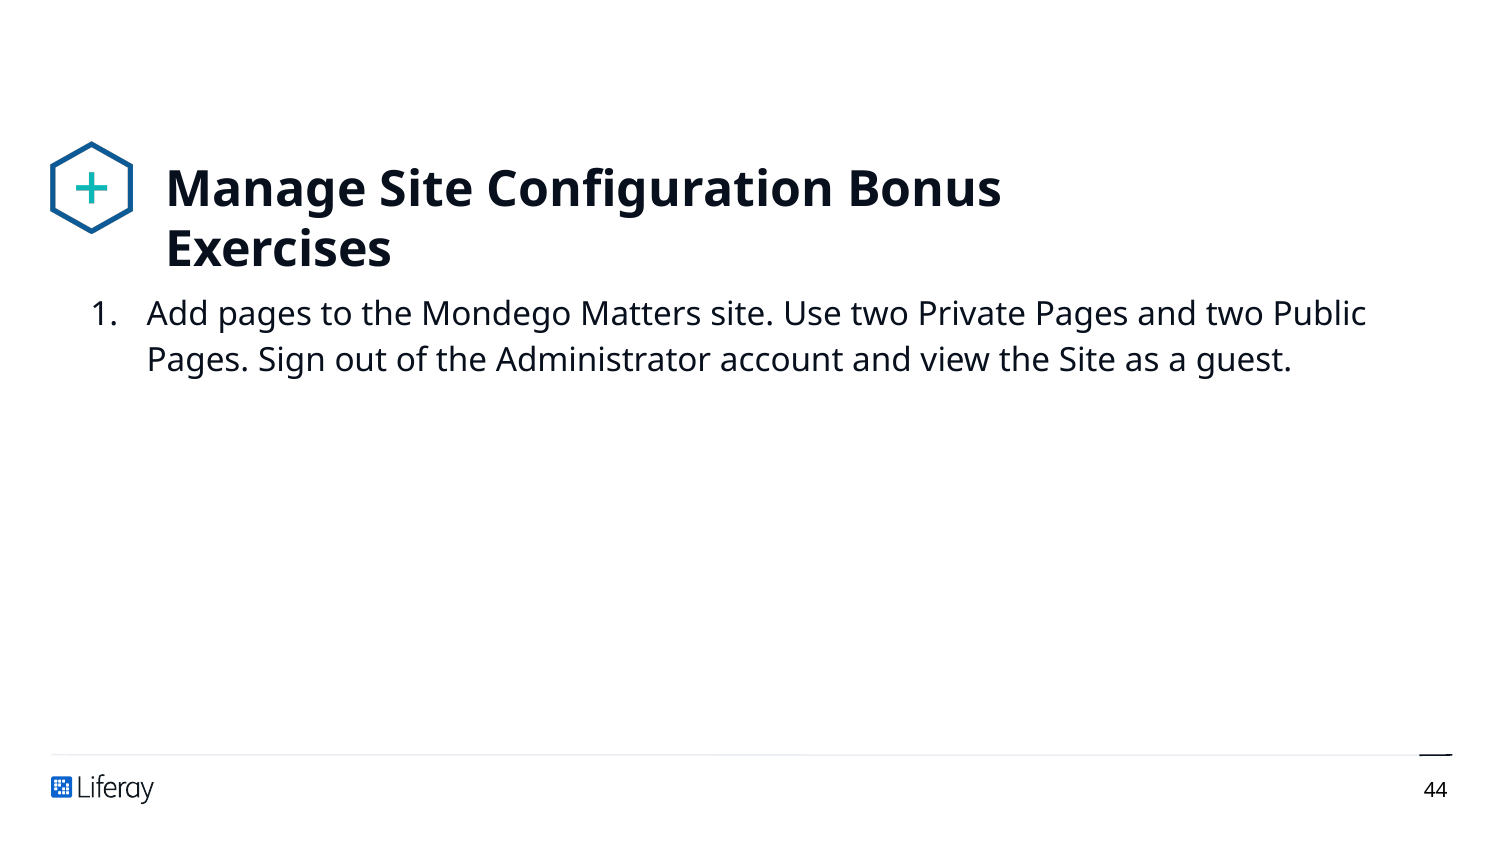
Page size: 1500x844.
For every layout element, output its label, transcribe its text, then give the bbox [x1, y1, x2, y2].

title Manage Site Configuration Bonus Exercises [165, 141, 1129, 236]
picture [45, 141, 139, 235]
list Add pages to the Mondego Matters site. Use two Private Pages and two Public Pages. Sign out of the Administrator account and view the Site as a guest. [90, 271, 1410, 611]
